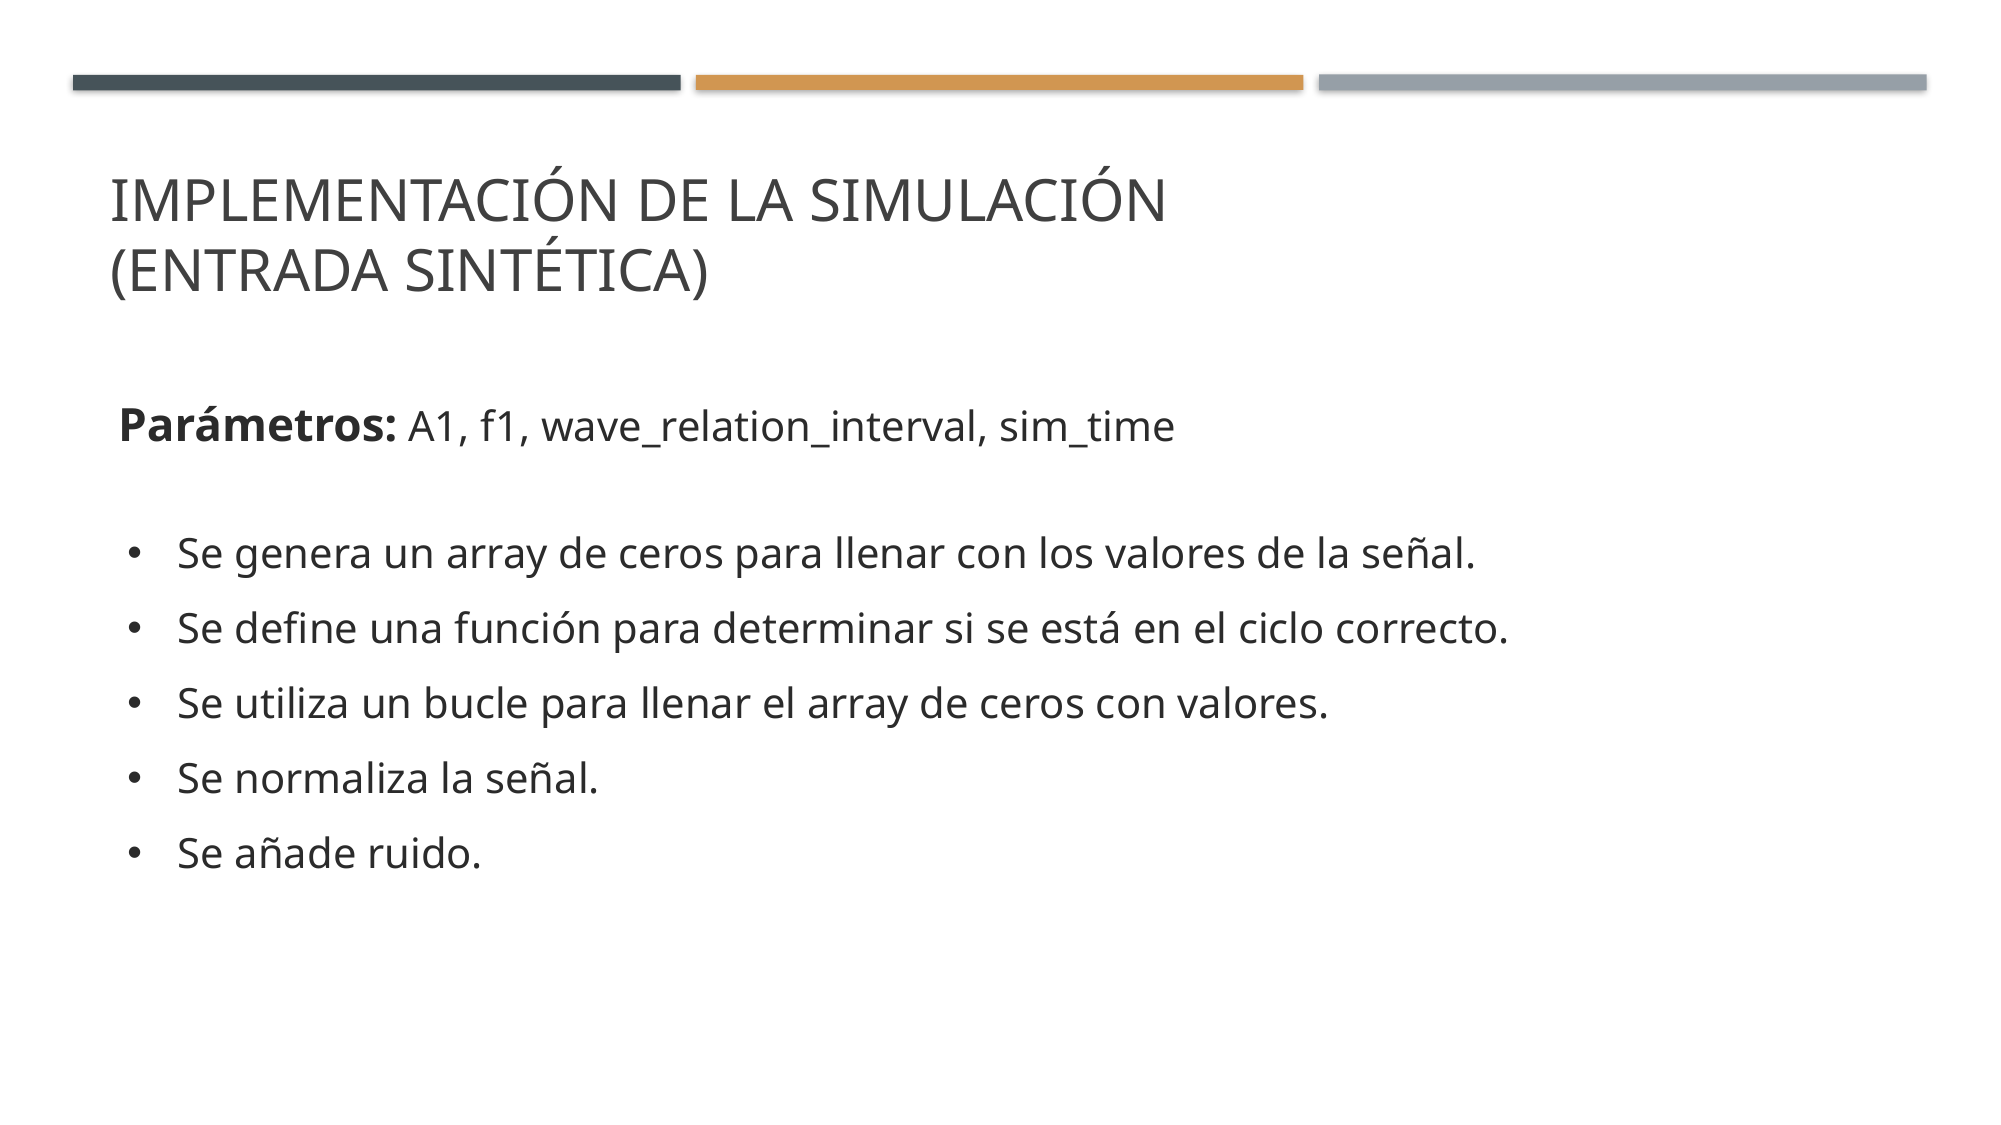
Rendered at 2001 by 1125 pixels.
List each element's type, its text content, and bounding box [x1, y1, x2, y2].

text_box Se genera un array de ceros para llenar con los valores de la señal. Se define una función para determinar si se está en el ciclo correcto. Se utiliza un bucle para llenar el array de ceros con valores. Se normaliza la señal. Se añade ruido. [112, 494, 1962, 885]
text_box Parámetros: A1, f1, wave_relation_interval, sim_time [103, 361, 1881, 459]
title Implementación de la simulación (Entrada sintética) [95, 115, 1905, 311]
